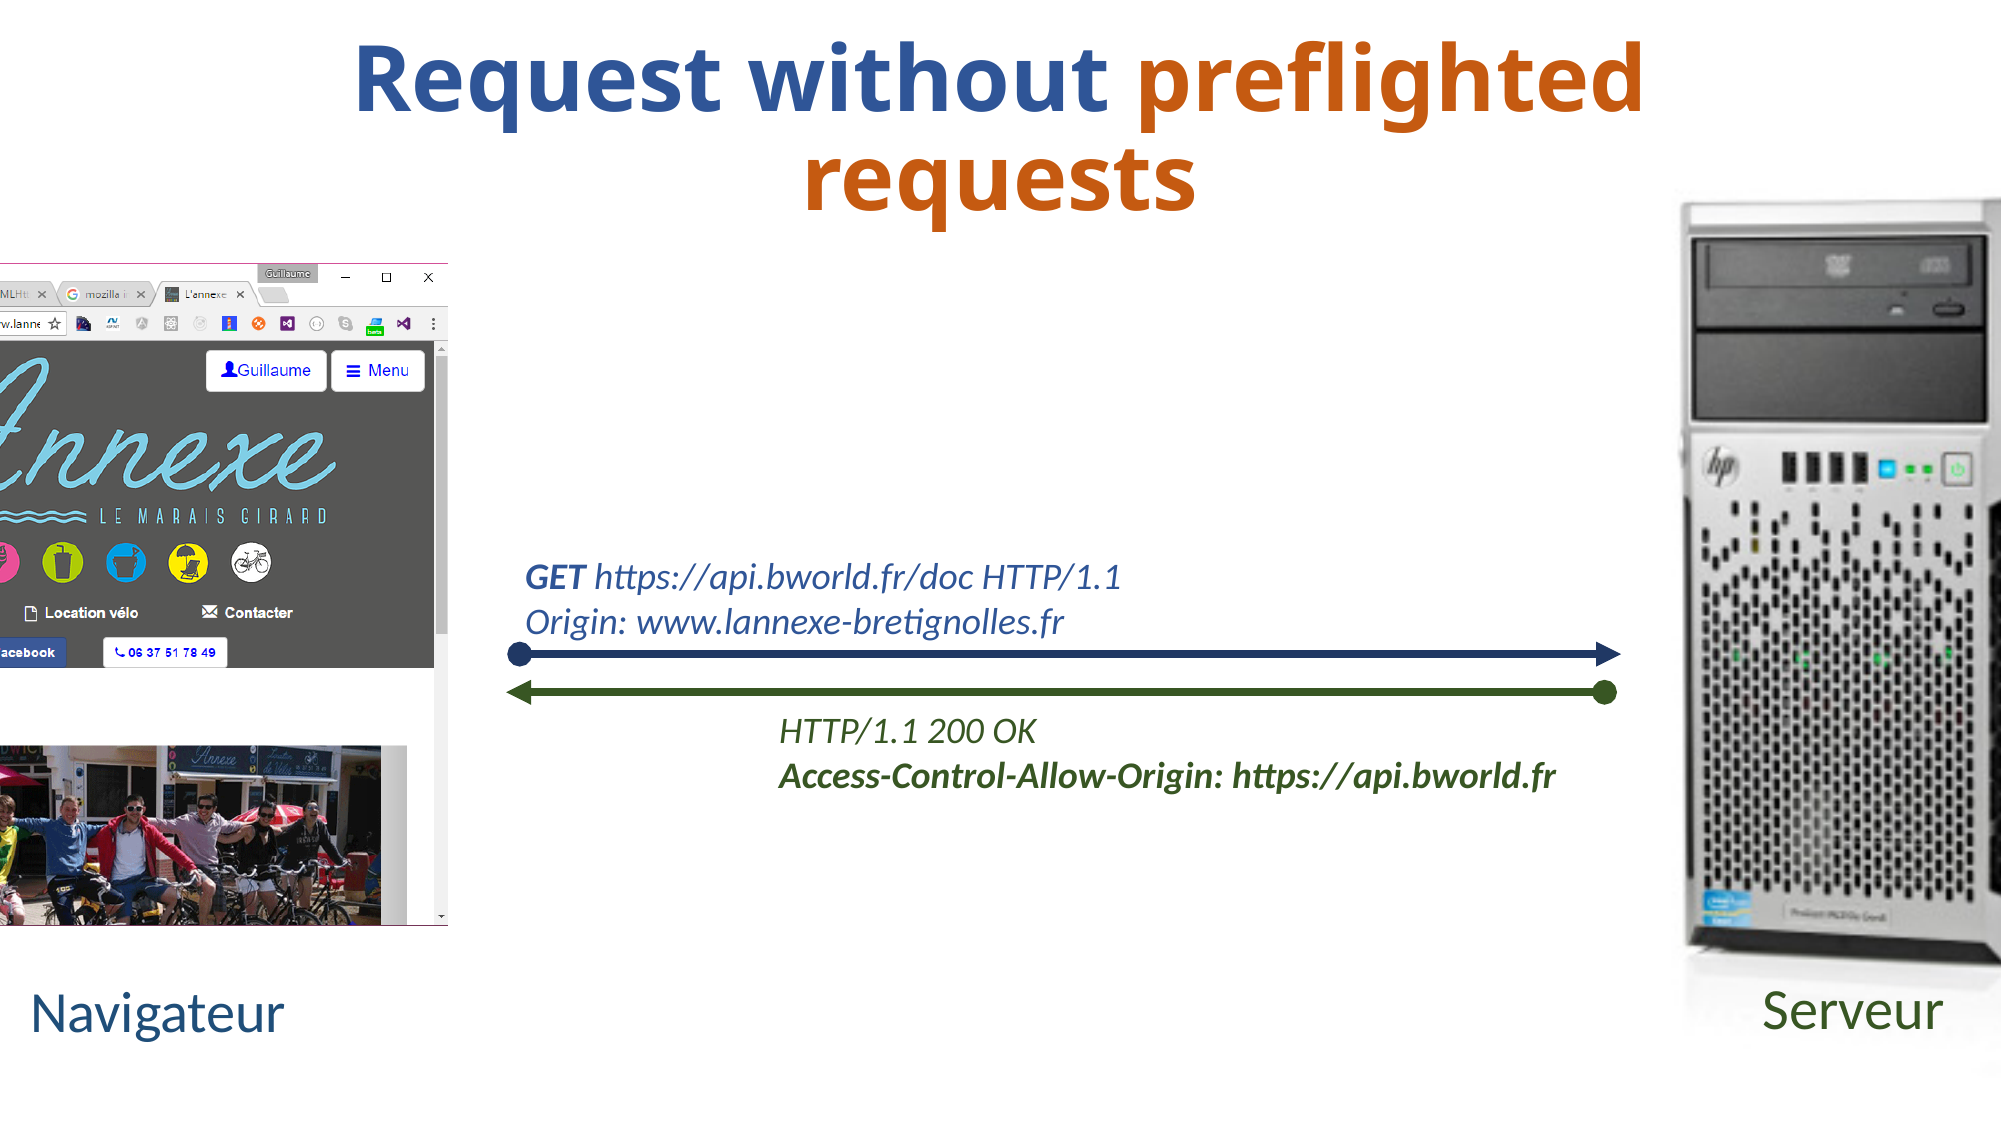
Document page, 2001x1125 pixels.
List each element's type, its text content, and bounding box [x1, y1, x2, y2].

picture [1666, 147, 2001, 1086]
title Request without preflighted requests [137, 22, 1863, 240]
text_box GET https://api.bworld.fr/doc HTTP/1.1 Origin: www.lannexe-bretignolles.fr [510, 544, 1137, 650]
picture [0, 262, 448, 926]
text_box Navigateur [15, 967, 302, 1052]
text_box HTTP/1.1 200 OK Access-Control-Allow-Origin: https://api.bworld.fr [764, 699, 1662, 804]
